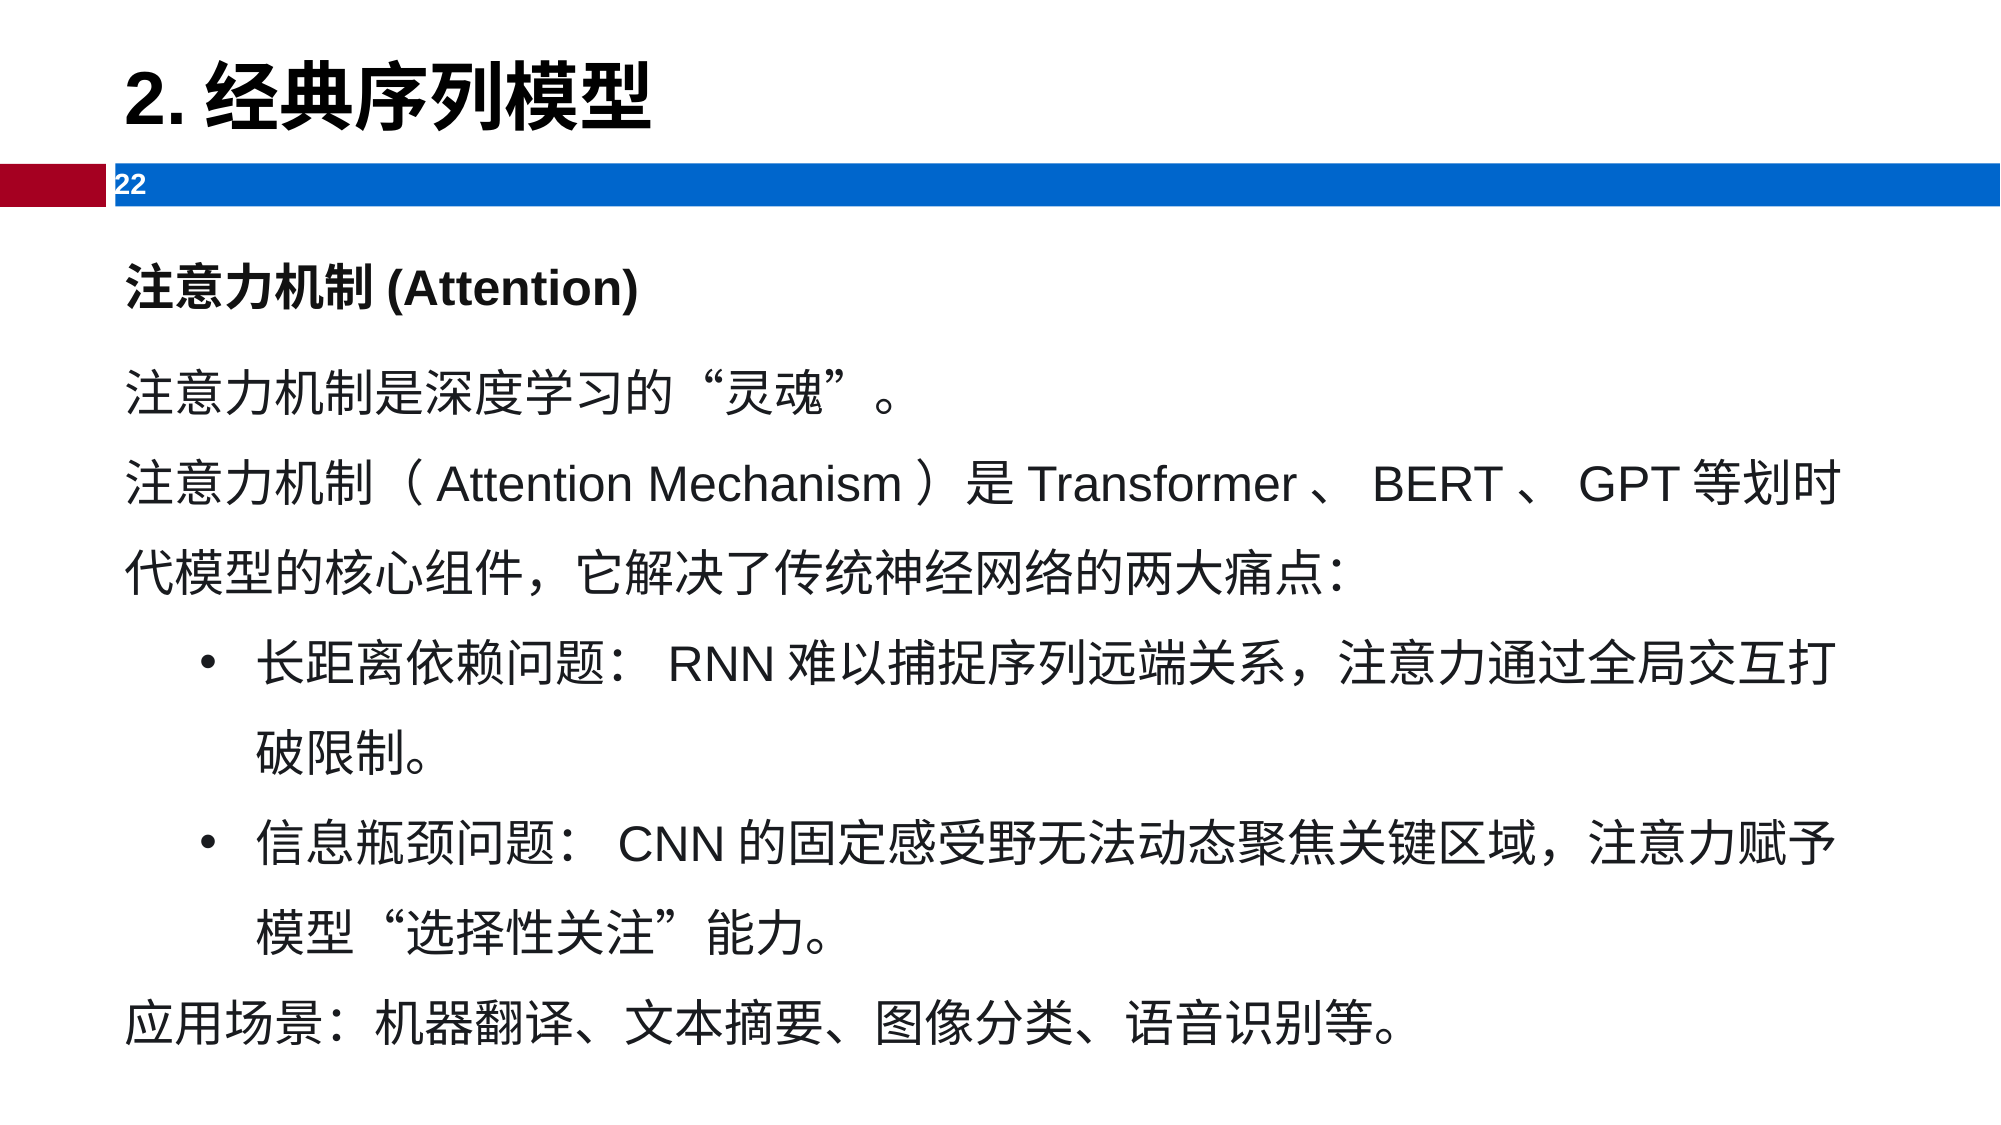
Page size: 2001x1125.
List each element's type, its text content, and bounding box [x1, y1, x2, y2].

title 2.经典序列模型 [109, 38, 2000, 150]
text_box 注意力机制是深度学习的“灵魂”。 注意力机制（Attention Mechanism）是Transformer、BERT、GPT等划时代模型的核心组件，它解决了传统神经网络的两大痛点： 长距离依赖问题：RNN难以捕捉序列远端关系，注意力通过全局交互打破限制。 信息瓶颈问题：CNN的固定感受野无法动态聚焦关键区域，注意力赋予模型“选择性关注”能力。 应用场景：机器翻译、文本摘要、图像分类、语音识别等。 [109, 323, 1895, 1059]
text_box 注意力机制(Attention) [109, 247, 1110, 323]
